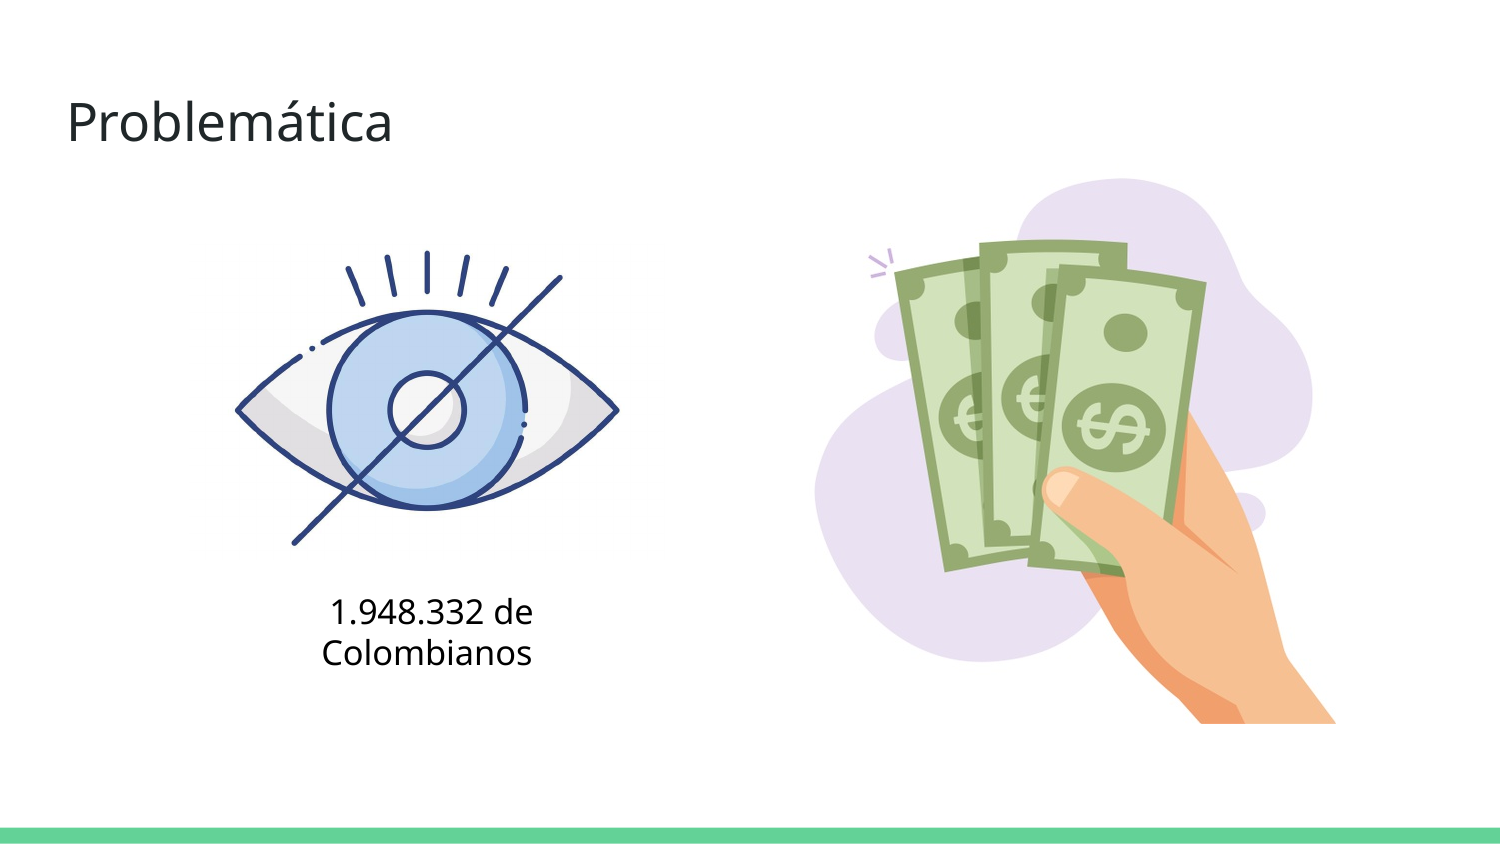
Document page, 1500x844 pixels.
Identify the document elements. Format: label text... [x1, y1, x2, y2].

title Problemática [51, 72, 1449, 167]
picture [782, 99, 1336, 725]
text_box 1.948.332 de Colombianos [292, 575, 562, 688]
picture [189, 243, 665, 560]
